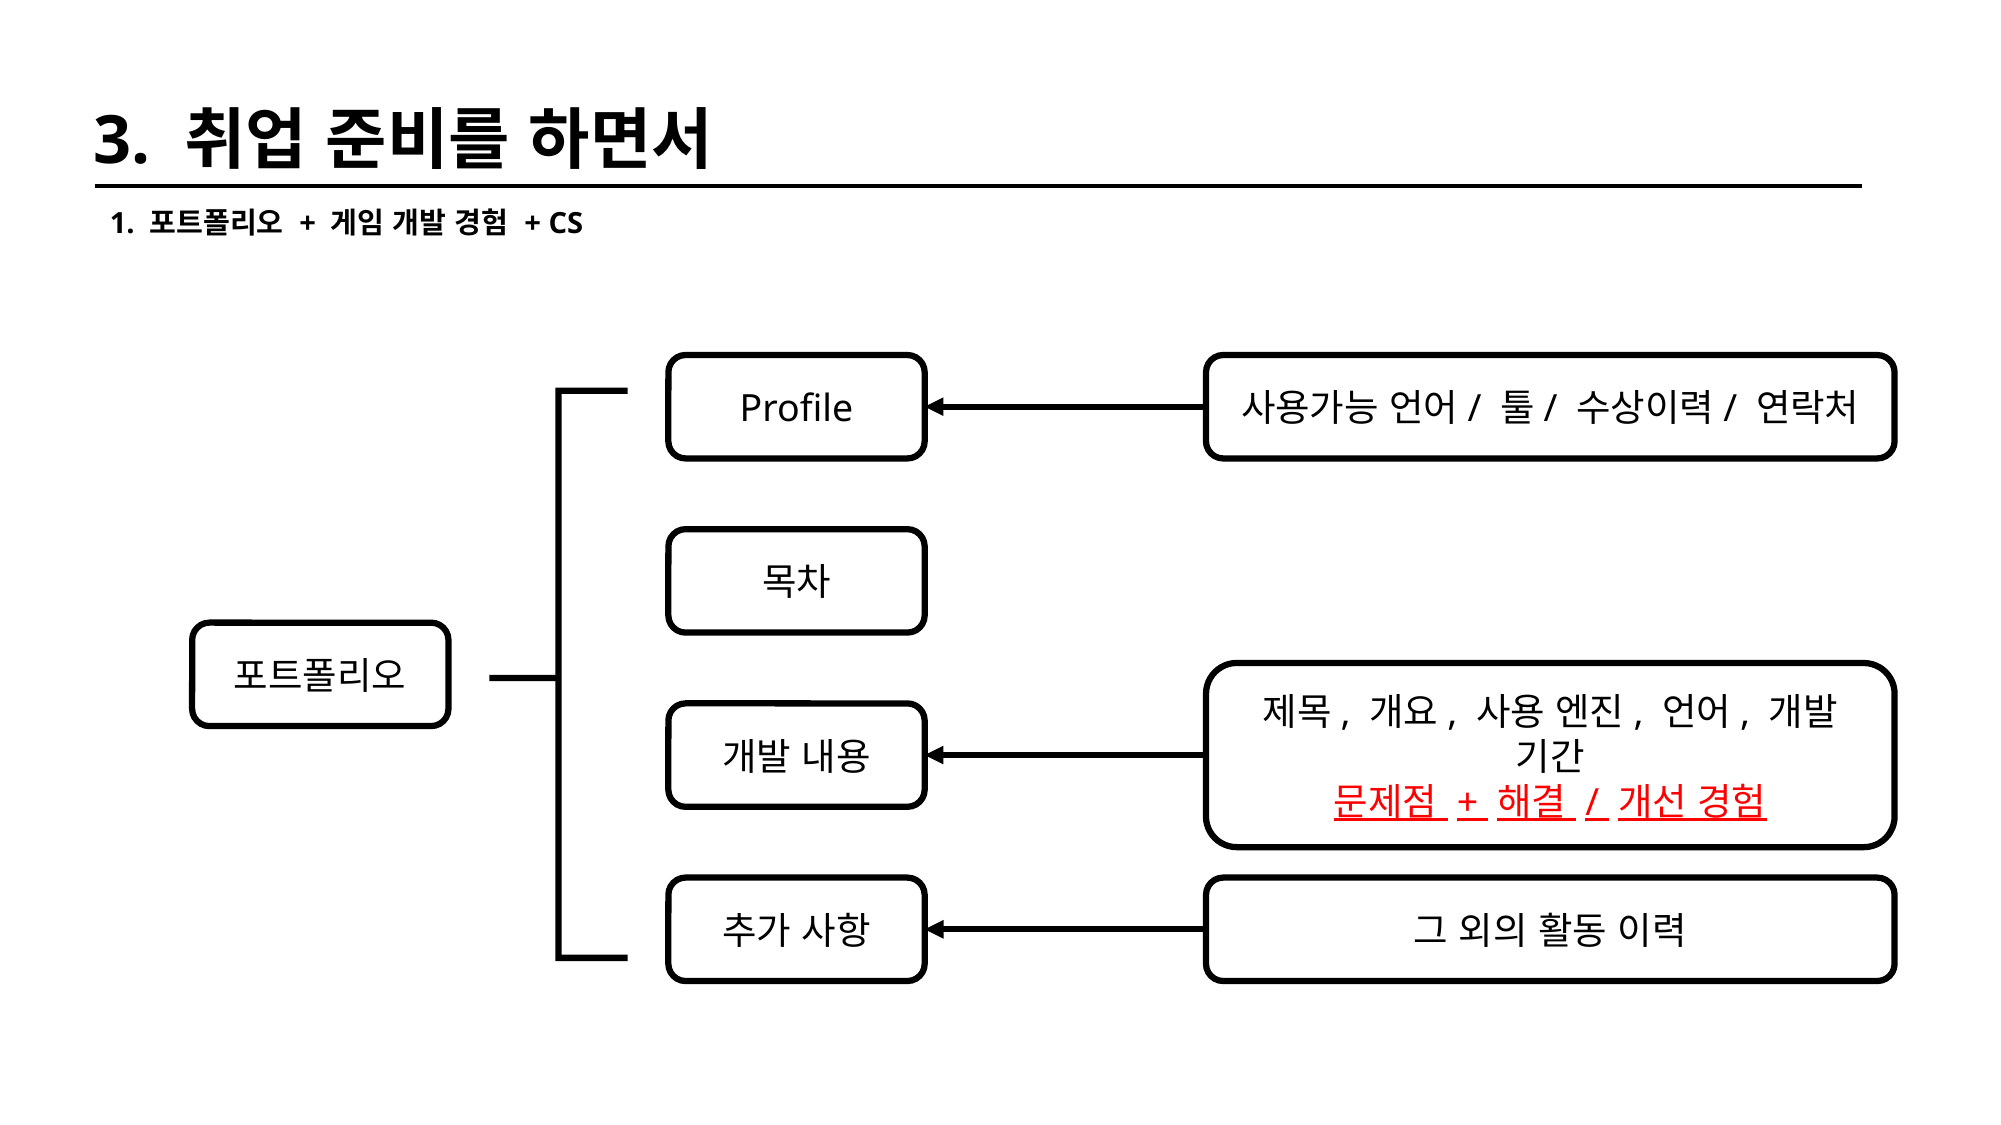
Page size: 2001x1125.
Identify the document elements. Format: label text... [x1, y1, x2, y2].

text_box 개발 내용 [667, 702, 926, 808]
text_box 목차 [667, 528, 926, 634]
text_box 포트폴리오 [191, 621, 450, 728]
text_box [489, 390, 628, 959]
text_box 3. 취업 준비를 하면서 [78, 90, 864, 185]
text_box 사용가능 언어/ 툴/ 수상이력/ 연락처 [1204, 353, 1896, 460]
text_box Profile [667, 353, 926, 460]
text_box 제목, 개요, 사용 엔진, 언어, 개발 기간 문제점 + 해결 / 개선 경험 [1204, 661, 1896, 849]
text_box 추가 사항 [667, 876, 926, 983]
text_box 1. 포트폴리오 + 게임 개발 경험 + CS [94, 197, 628, 247]
text_box 그 외의 활동 이력 [1204, 876, 1896, 983]
